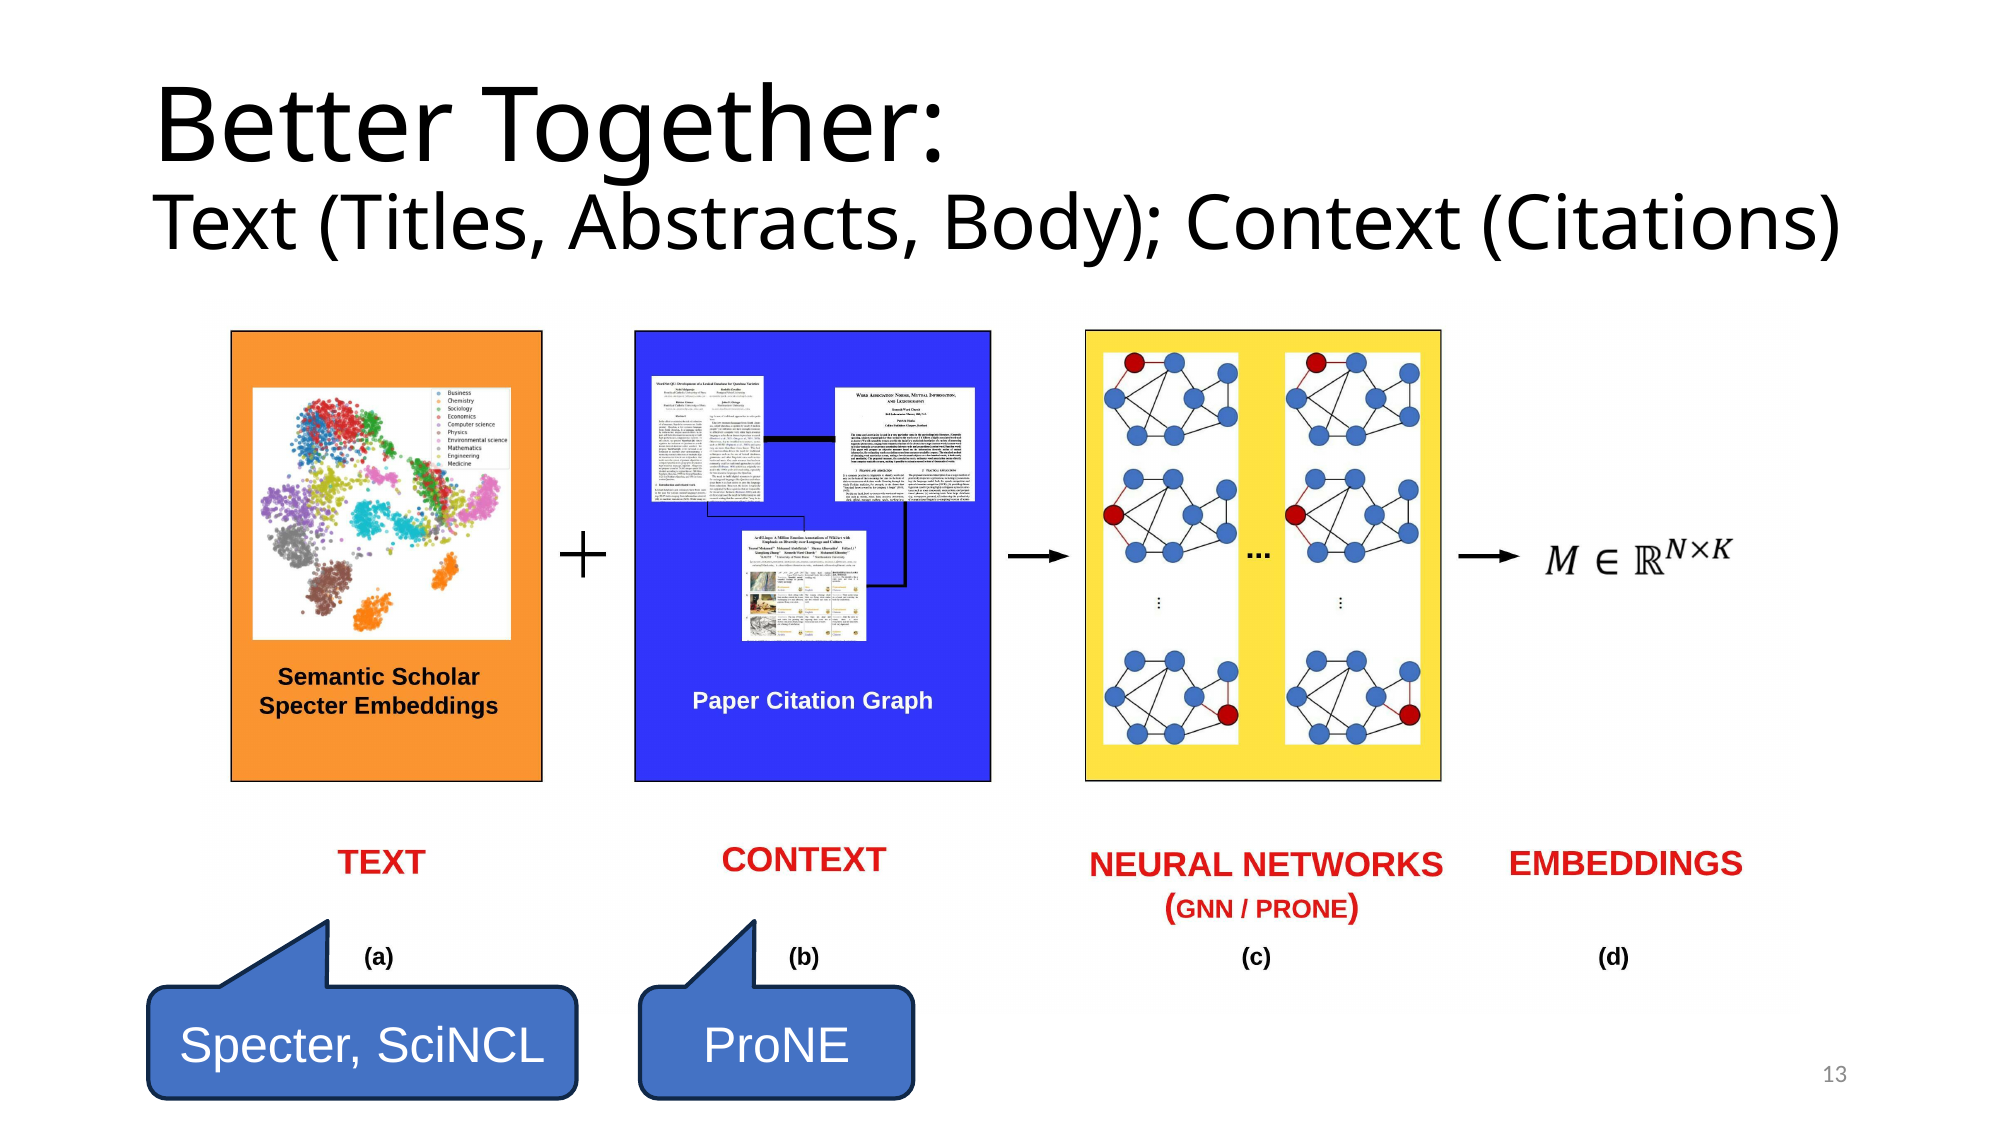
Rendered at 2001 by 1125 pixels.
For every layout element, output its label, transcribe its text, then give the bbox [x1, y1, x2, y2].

slide_number 13 [1412, 1042, 1863, 1103]
text_box Specter, SciNCL [148, 986, 577, 1099]
title Better Together: Text (Titles, Abstracts, Body); Context (Citations) [137, 59, 1863, 278]
text_box ProNE [639, 1014, 914, 1099]
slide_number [137, 1042, 588, 1103]
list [200, 299, 1800, 1014]
